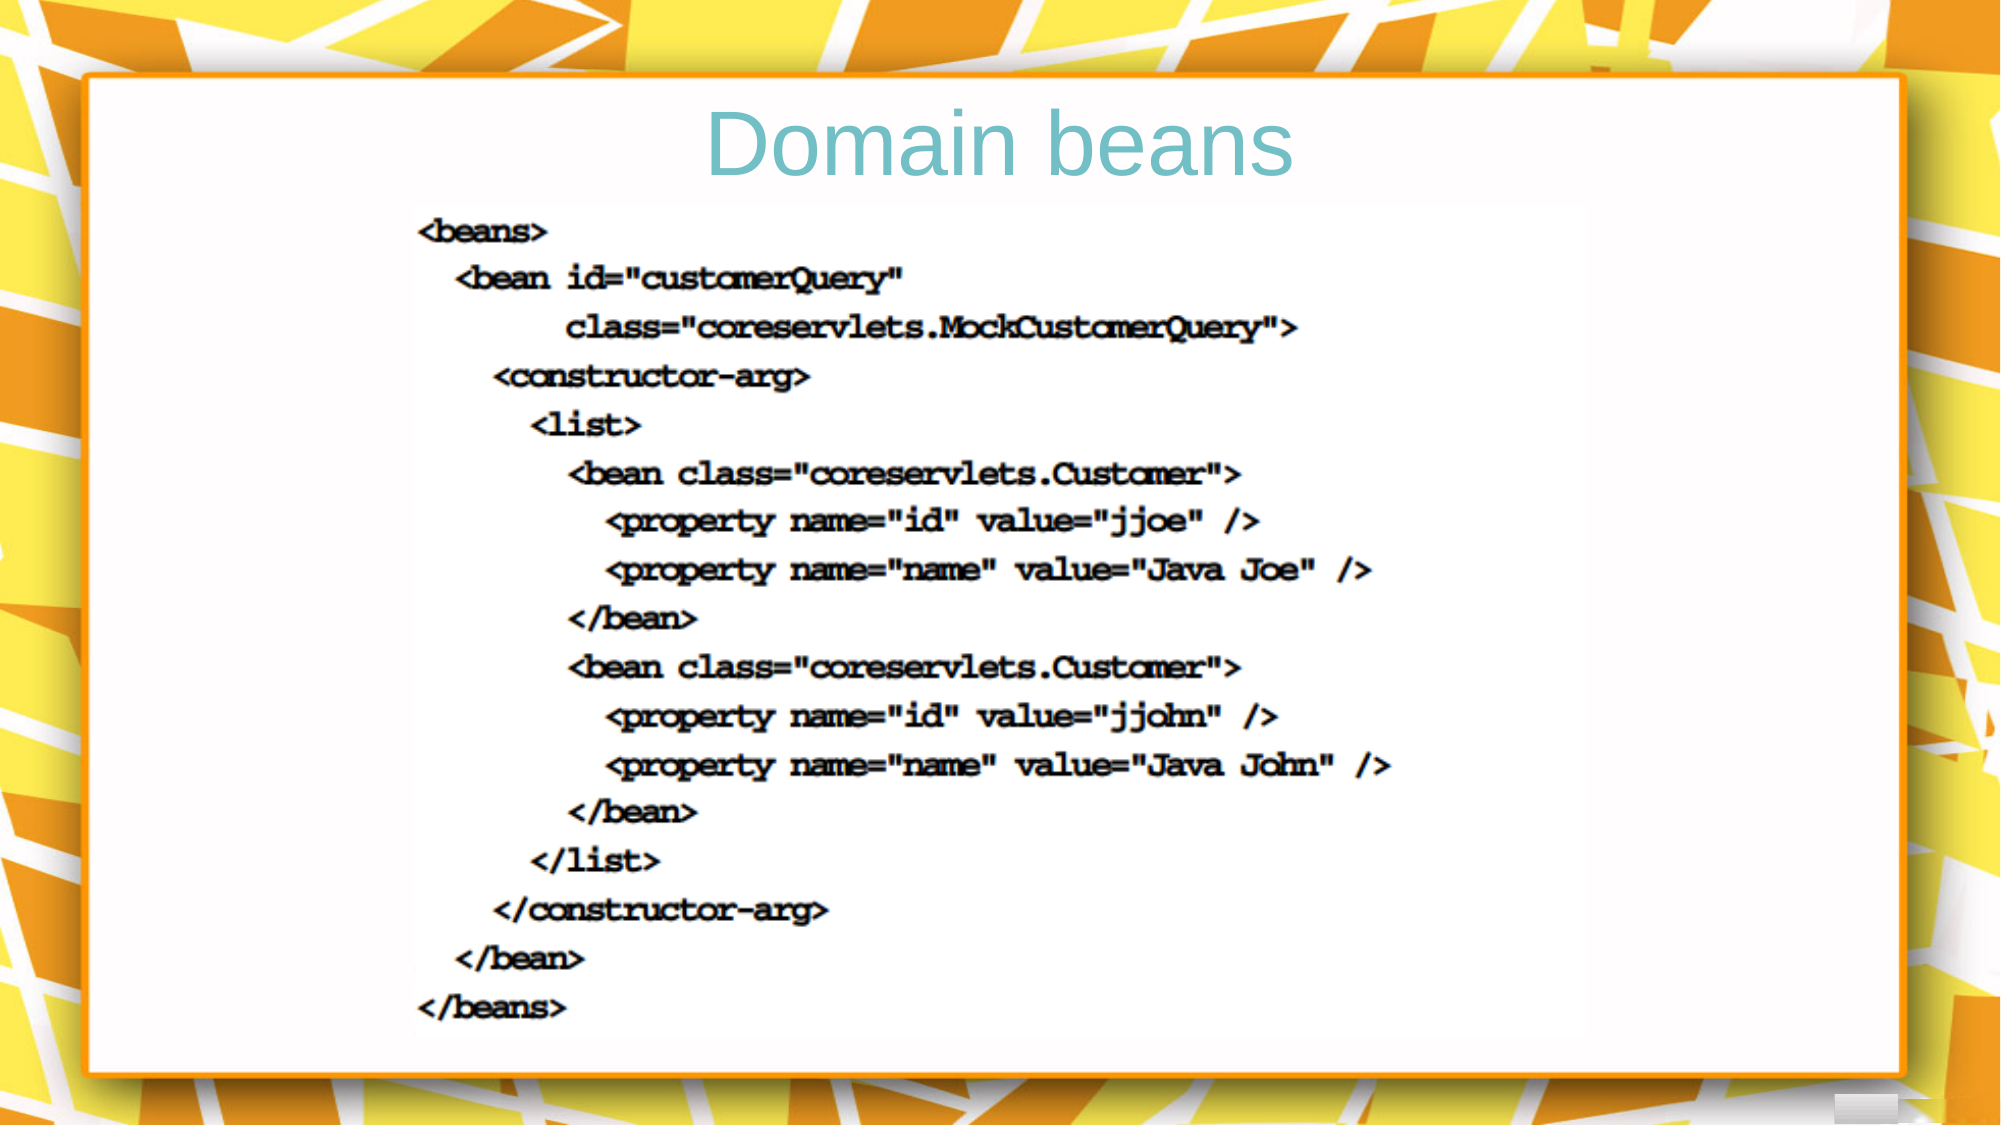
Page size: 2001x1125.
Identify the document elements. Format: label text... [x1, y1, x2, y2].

picture [0, 0, 2001, 1125]
title Domain beans [99, 45, 1900, 233]
